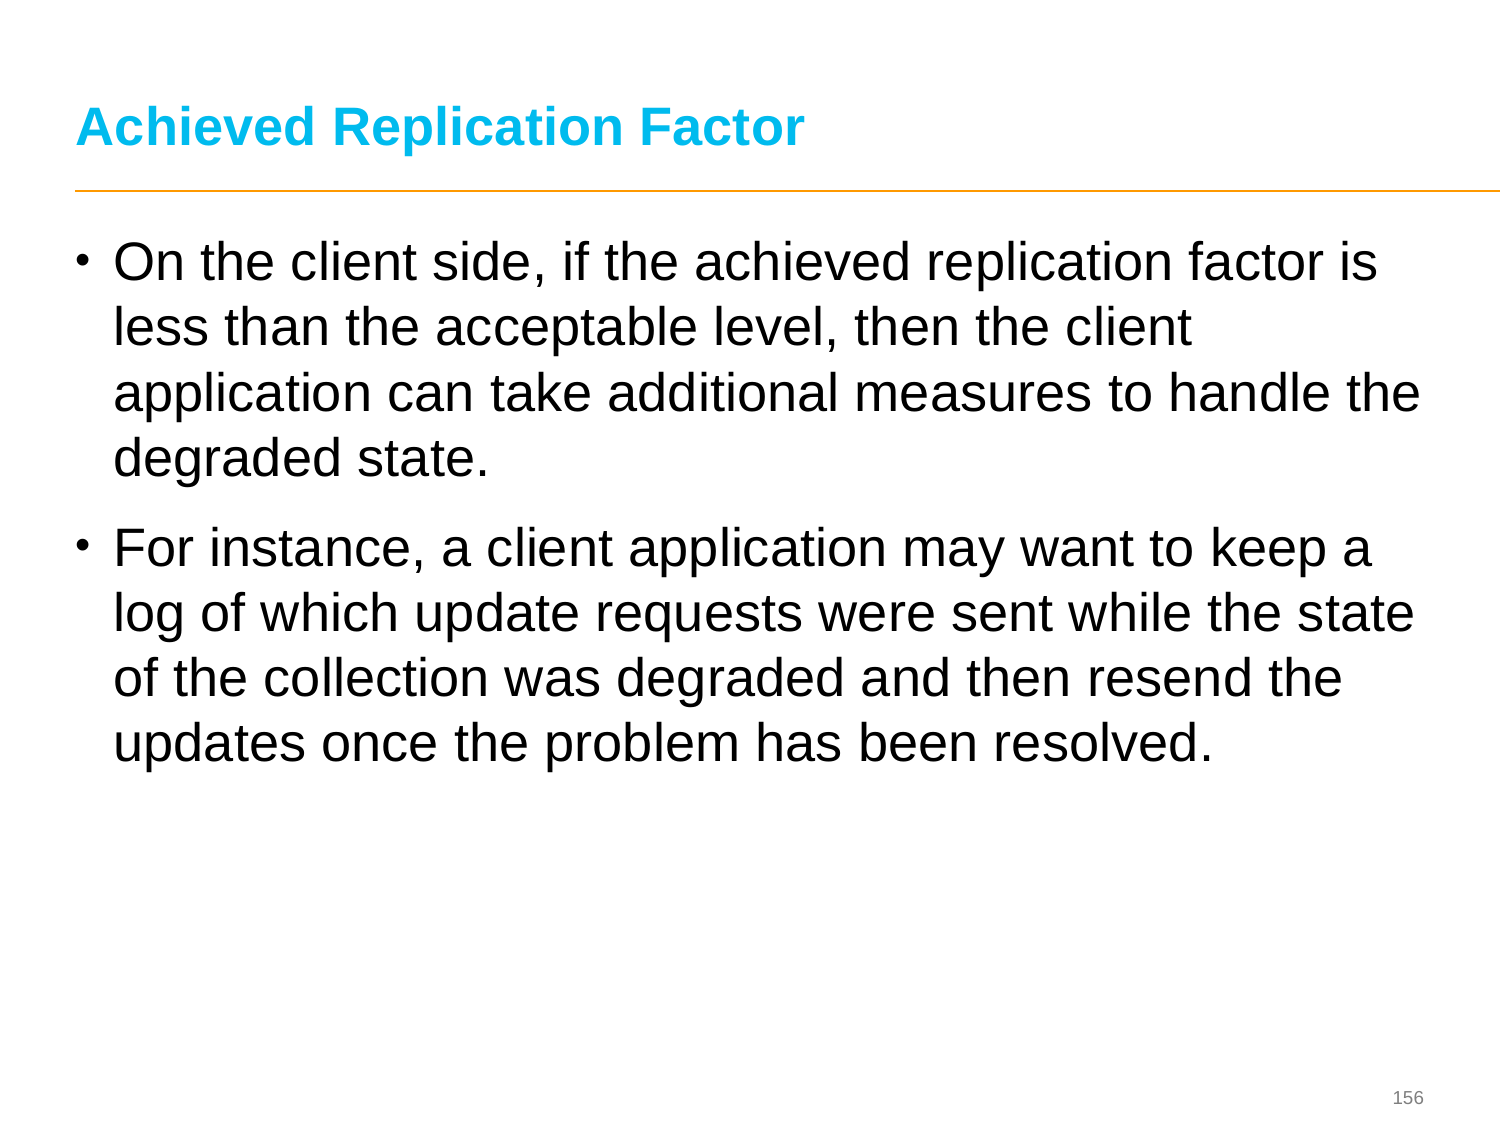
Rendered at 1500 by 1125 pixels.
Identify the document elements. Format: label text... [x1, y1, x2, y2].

title Achieved Replication Factor [75, 27, 1422, 157]
list On the client side, if the achieved replication factor is less than the acceptable level, then the client application can take additional measures to handle the degraded state. For instance, a client application may want to keep a log of which update requests were sent while the state of the collection was degraded and then resend the updates once the problem has been resolved. [75, 226, 1425, 1050]
